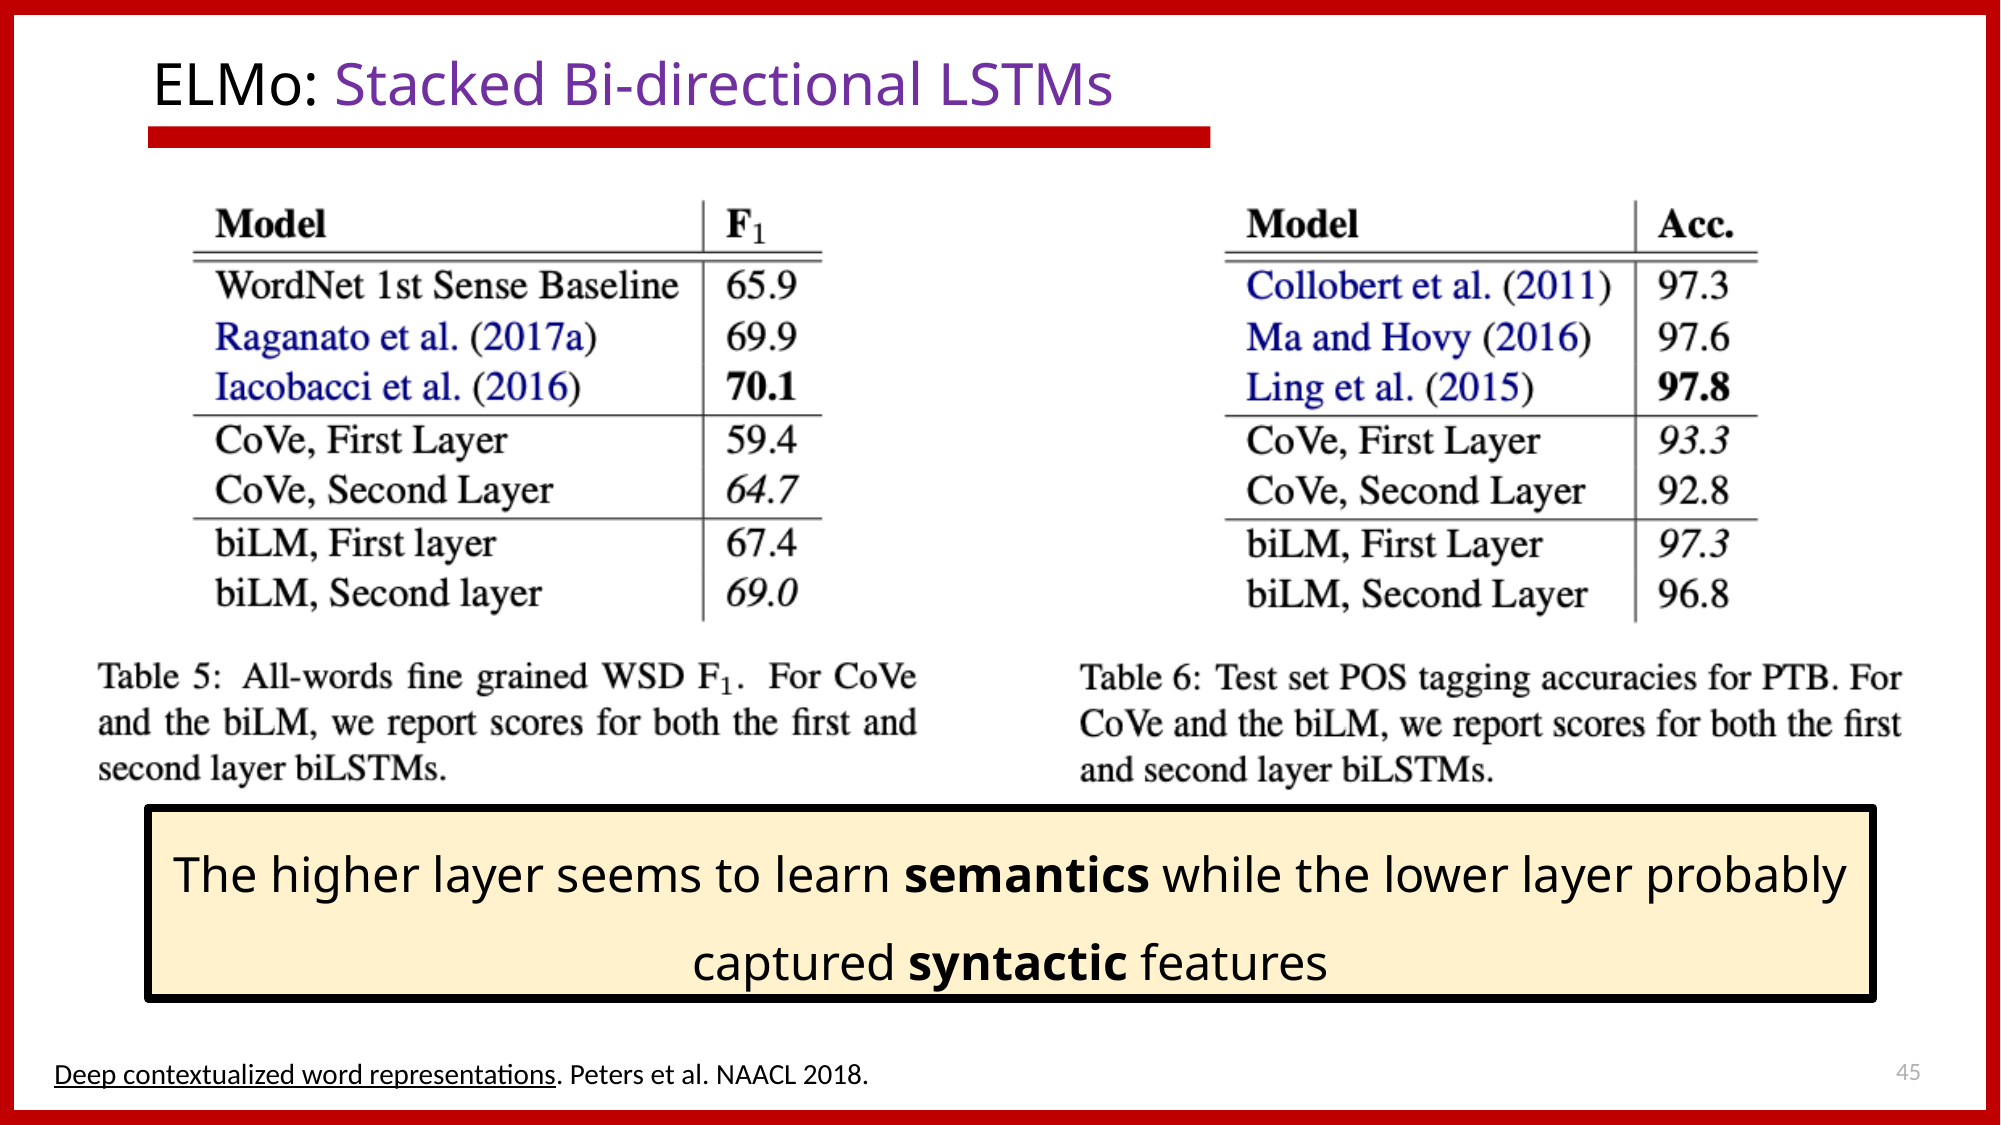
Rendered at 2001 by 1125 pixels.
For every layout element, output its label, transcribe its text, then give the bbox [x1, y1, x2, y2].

slide_number 45 [1486, 1040, 1937, 1101]
text_box The higher layer seems to learn semantics while the lower layer probably captured syntactic features [148, 807, 1874, 999]
picture [81, 194, 927, 798]
picture [1068, 194, 1918, 798]
title ELMo: Stacked Bi-directional LSTMs [137, 47, 1605, 239]
text_box Deep contextualized word representations. Peters et al. NAACL 2018. [39, 1047, 1486, 1098]
